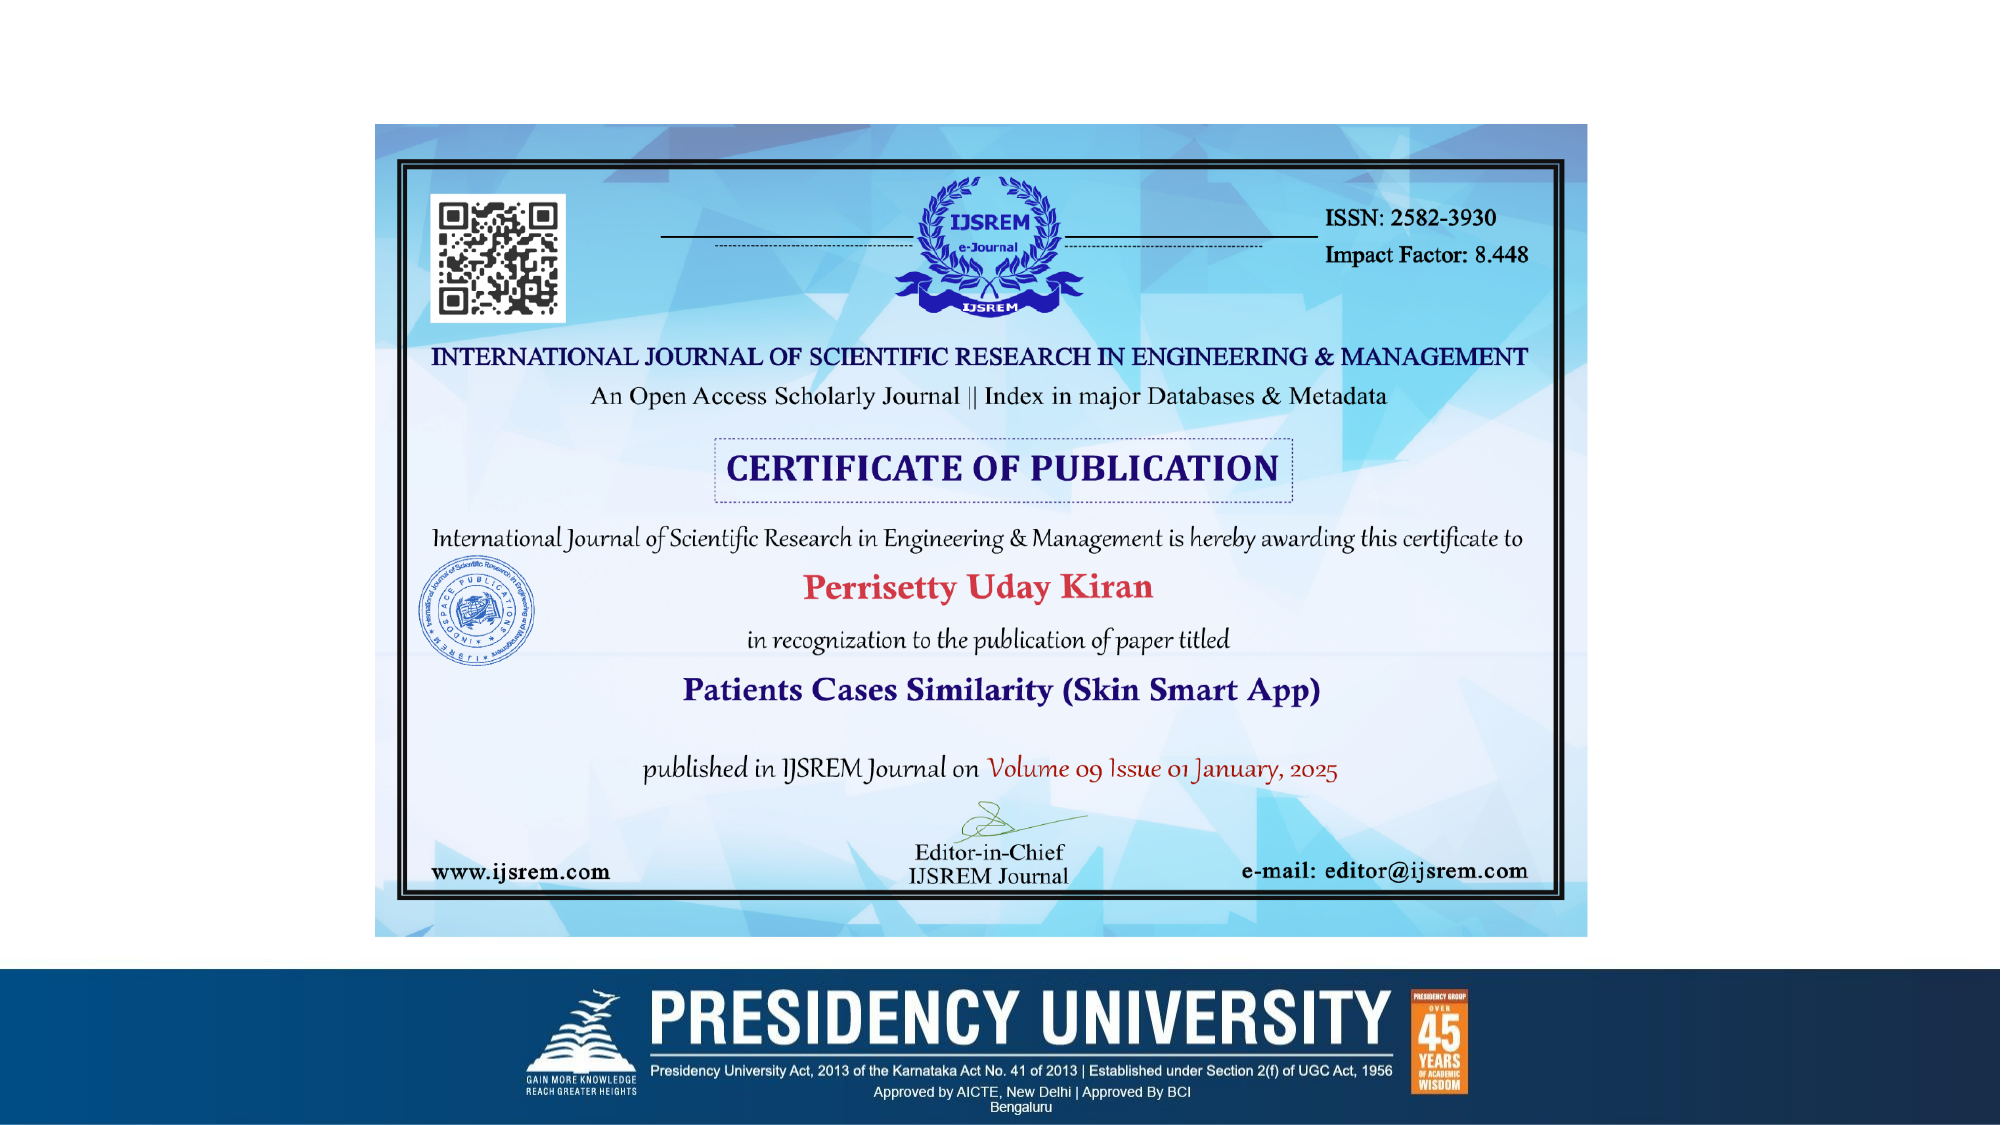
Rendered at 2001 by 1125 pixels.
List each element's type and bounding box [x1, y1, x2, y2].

picture [374, 124, 1588, 938]
picture [0, 958, 2000, 1125]
